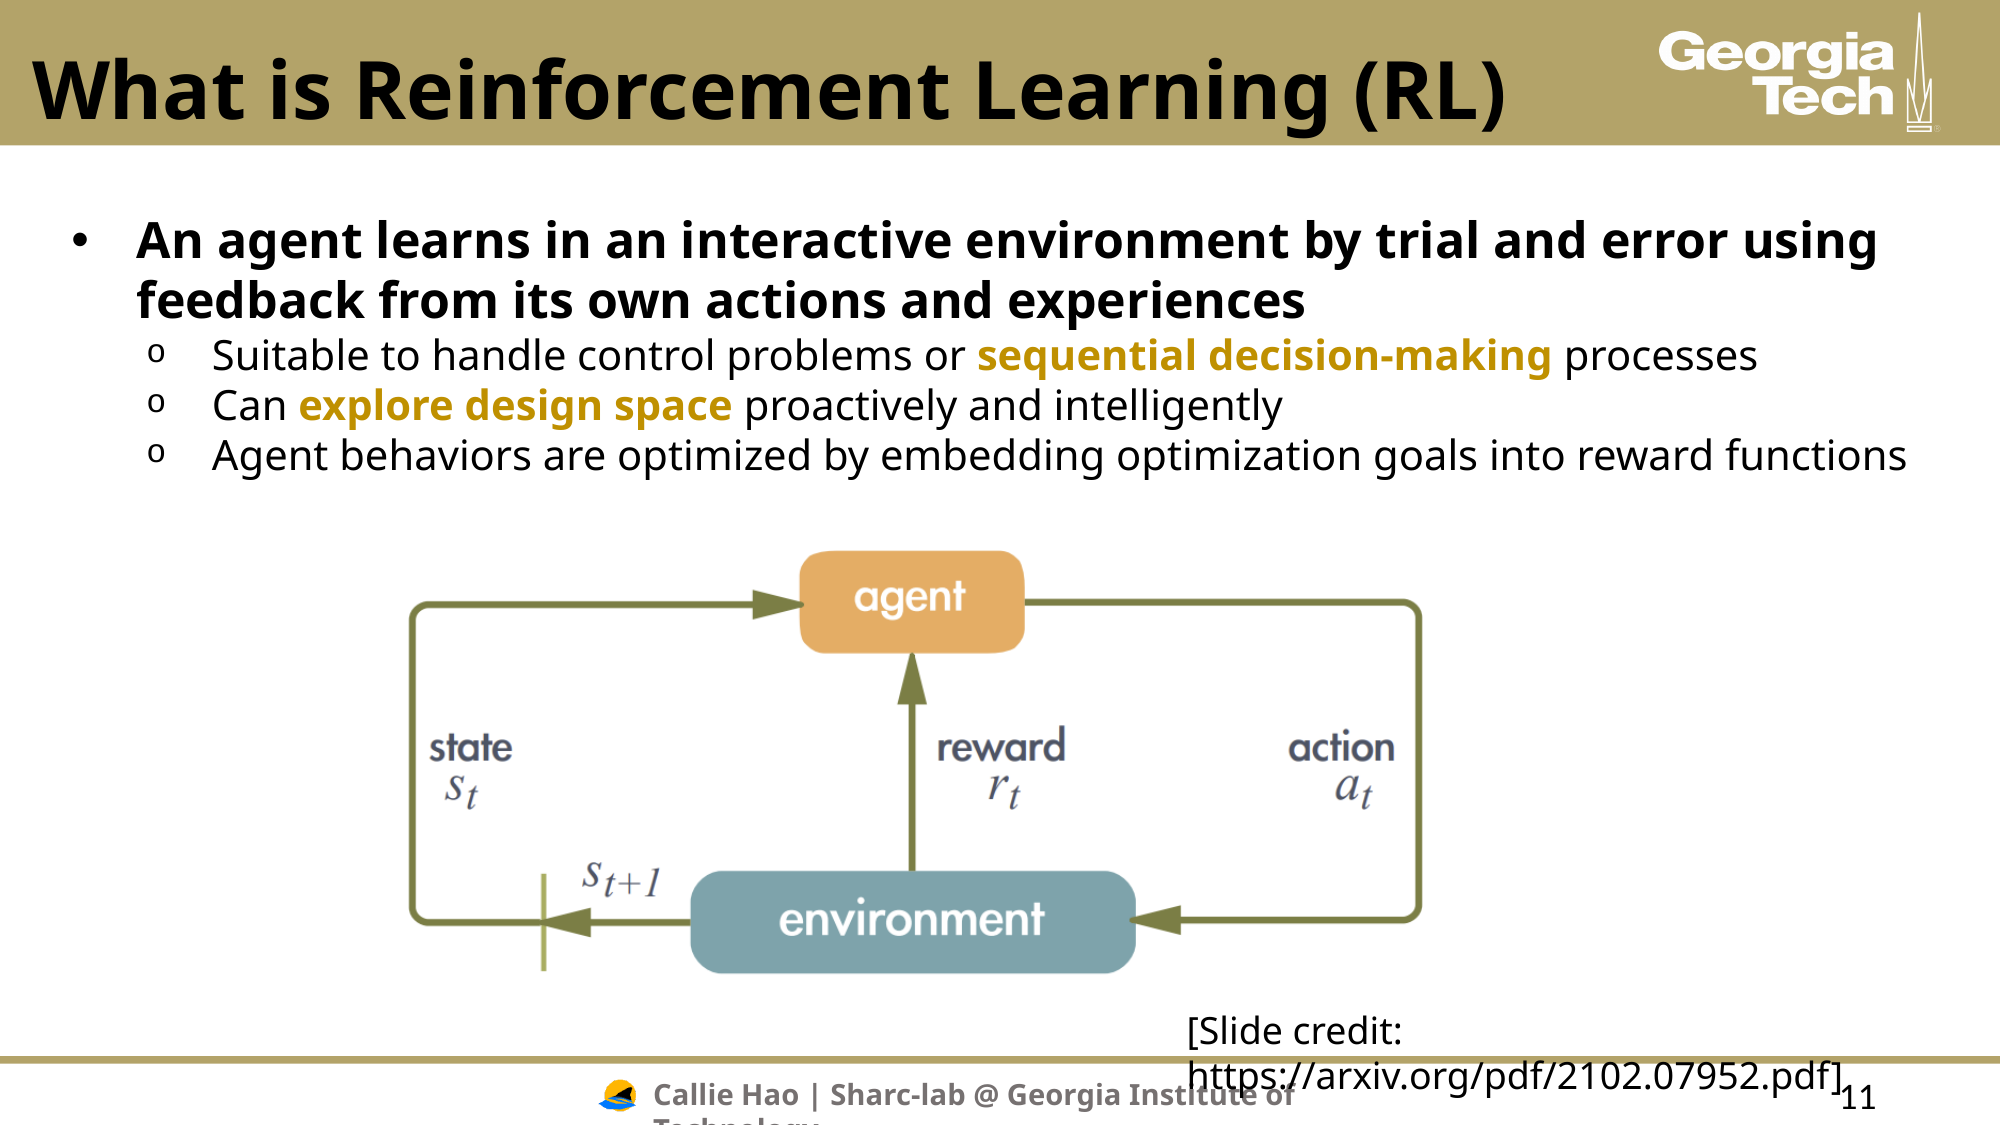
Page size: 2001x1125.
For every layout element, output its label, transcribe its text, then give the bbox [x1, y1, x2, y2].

picture [373, 518, 1455, 1014]
slide_number 11 [1823, 1105, 1941, 1114]
list An agent learns in an interactive environment by trial and error using feedback from its own actions and experiences Suitable to handle control problems or sequential decision-making processes Can explore design space proactively and intelligently Agent behaviors are optimized by embedding optimization goals into reward functions [56, 201, 1941, 1014]
picture [1659, 12, 1941, 133]
text_box [Slide credit: https://arxiv.org/pdf/2102.07952.pdf] [1171, 1000, 1989, 1105]
picture [596, 1076, 640, 1112]
title What is Reinforcement Learning (RL) [17, 42, 1875, 145]
